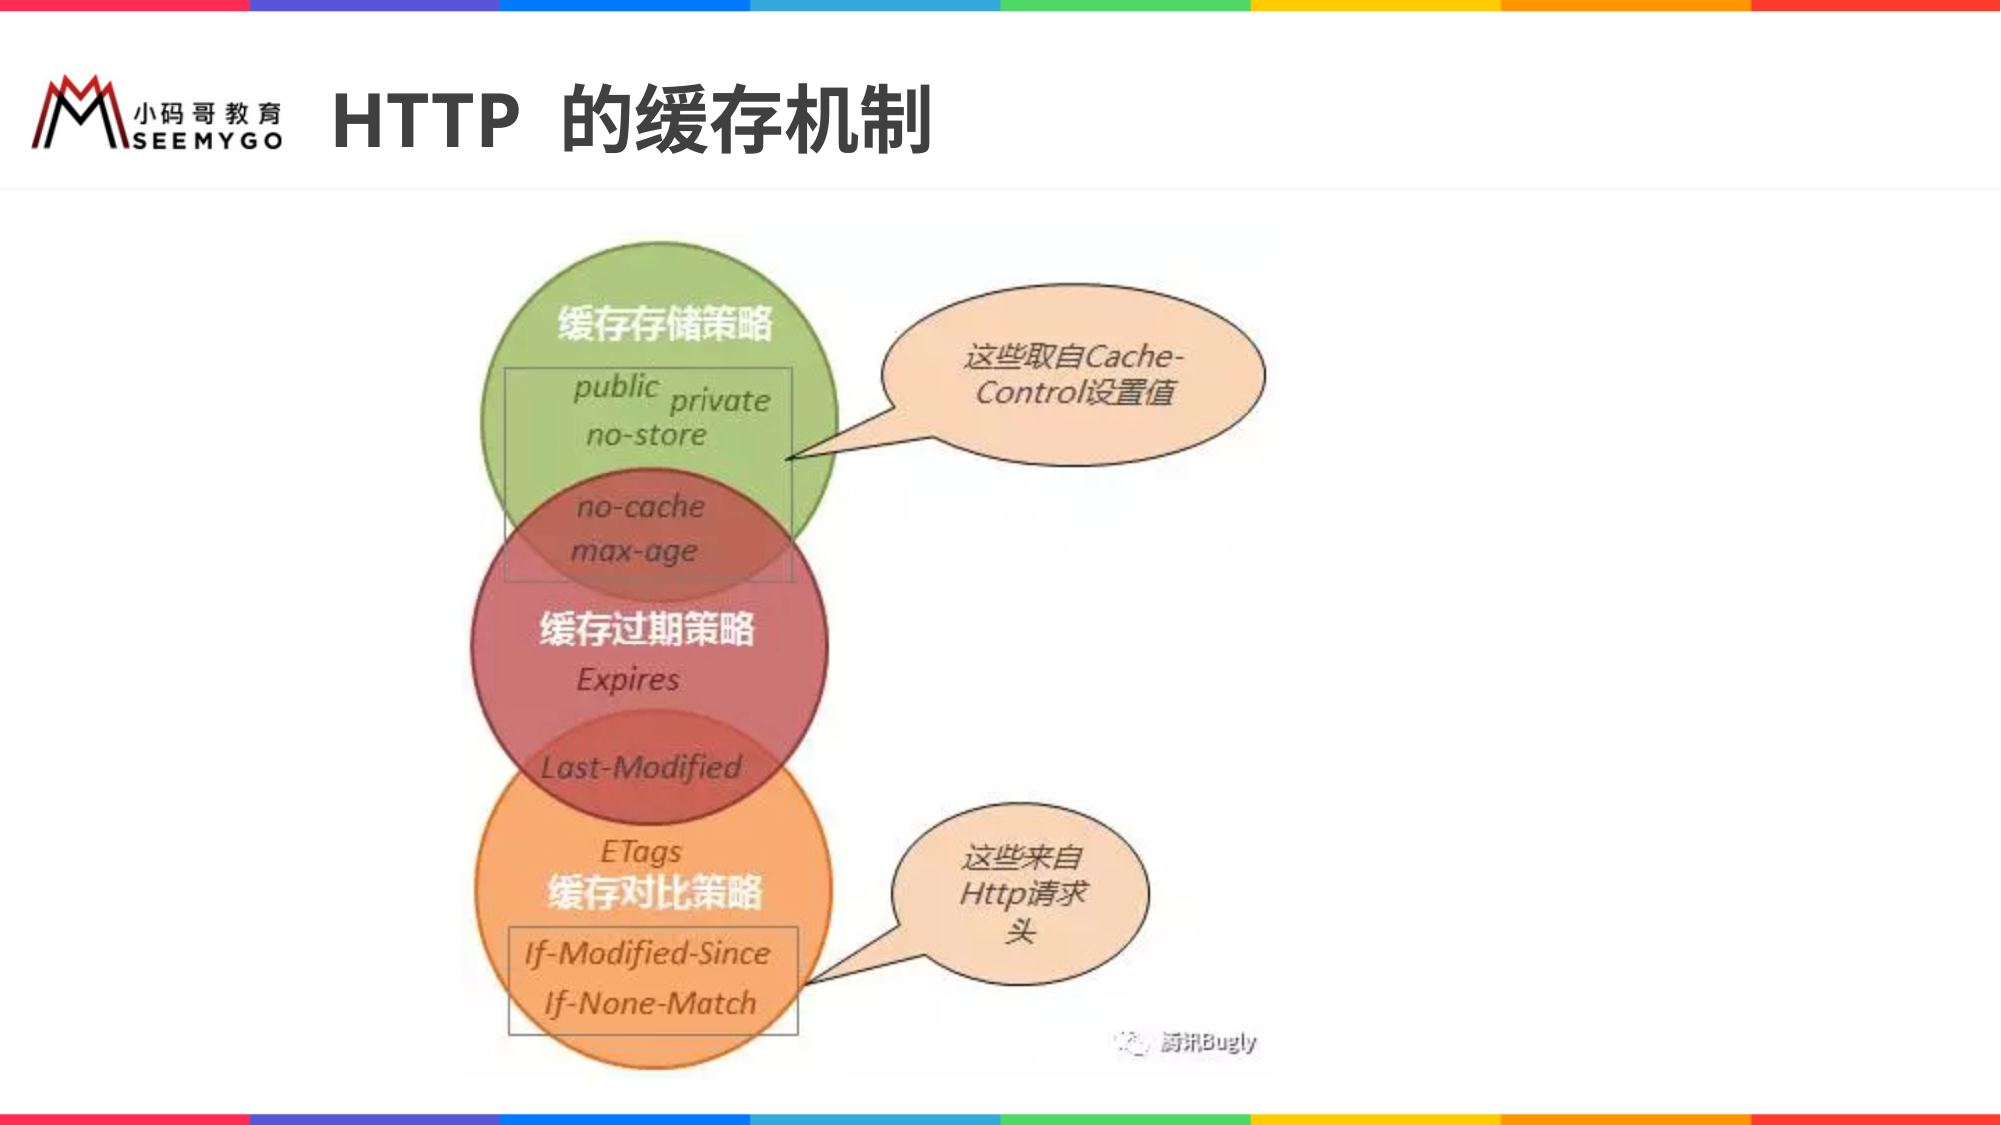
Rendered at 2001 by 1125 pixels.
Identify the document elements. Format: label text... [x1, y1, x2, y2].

title HTTP 的缓存机制 [314, 64, 1968, 182]
picture [0, 0, 2001, 1125]
